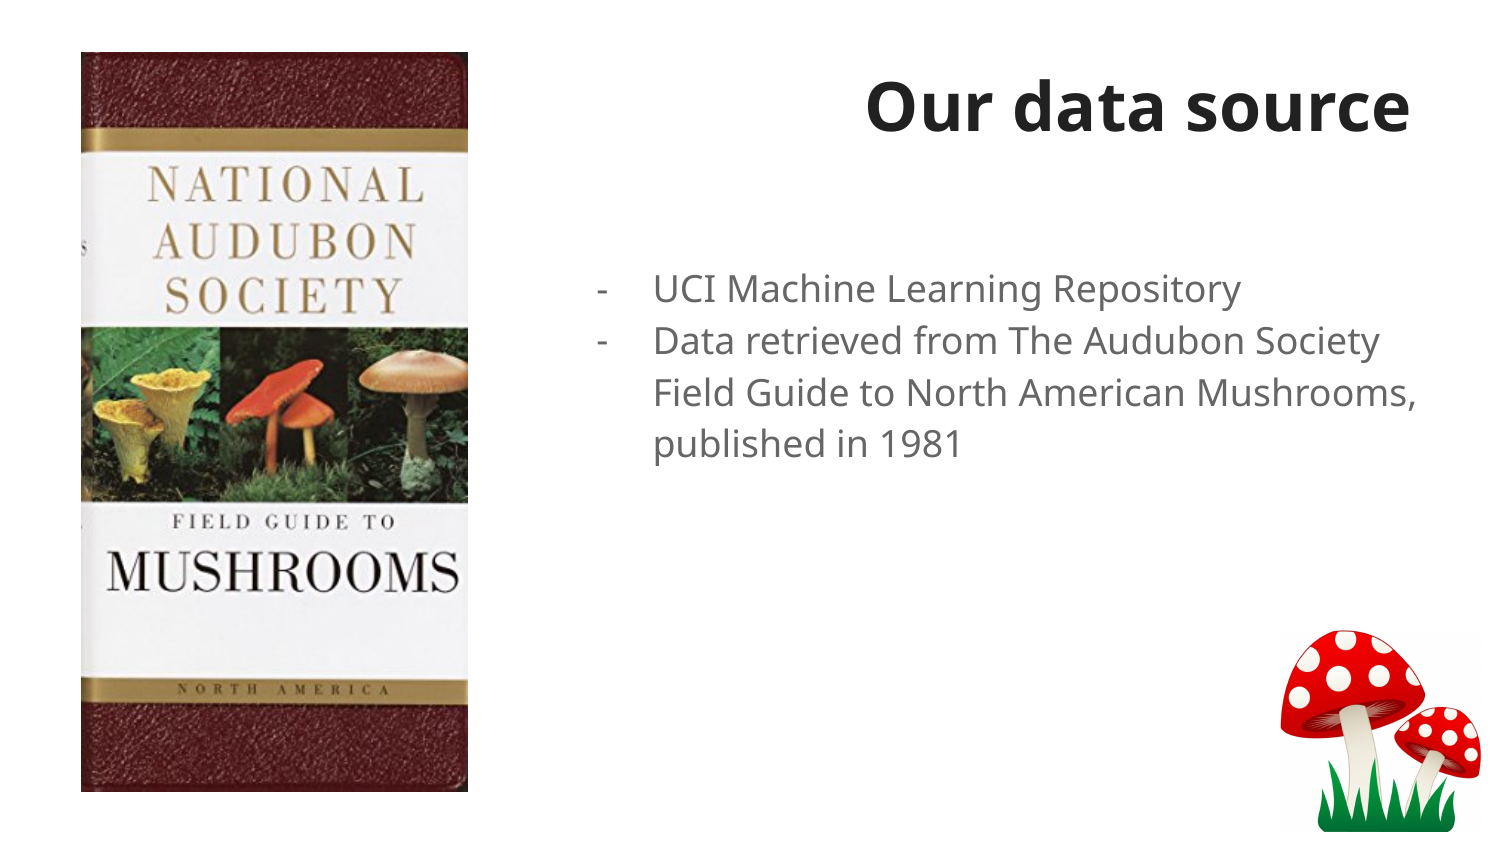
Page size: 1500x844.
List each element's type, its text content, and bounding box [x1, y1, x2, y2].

picture [1278, 629, 1484, 833]
list UCI Machine Learning Repository Data retrieved from The Audubon Society Field Guide to North American Mushrooms, published in 1981 [562, 243, 1438, 792]
picture [81, 52, 468, 792]
title Our data source [51, 48, 1449, 180]
